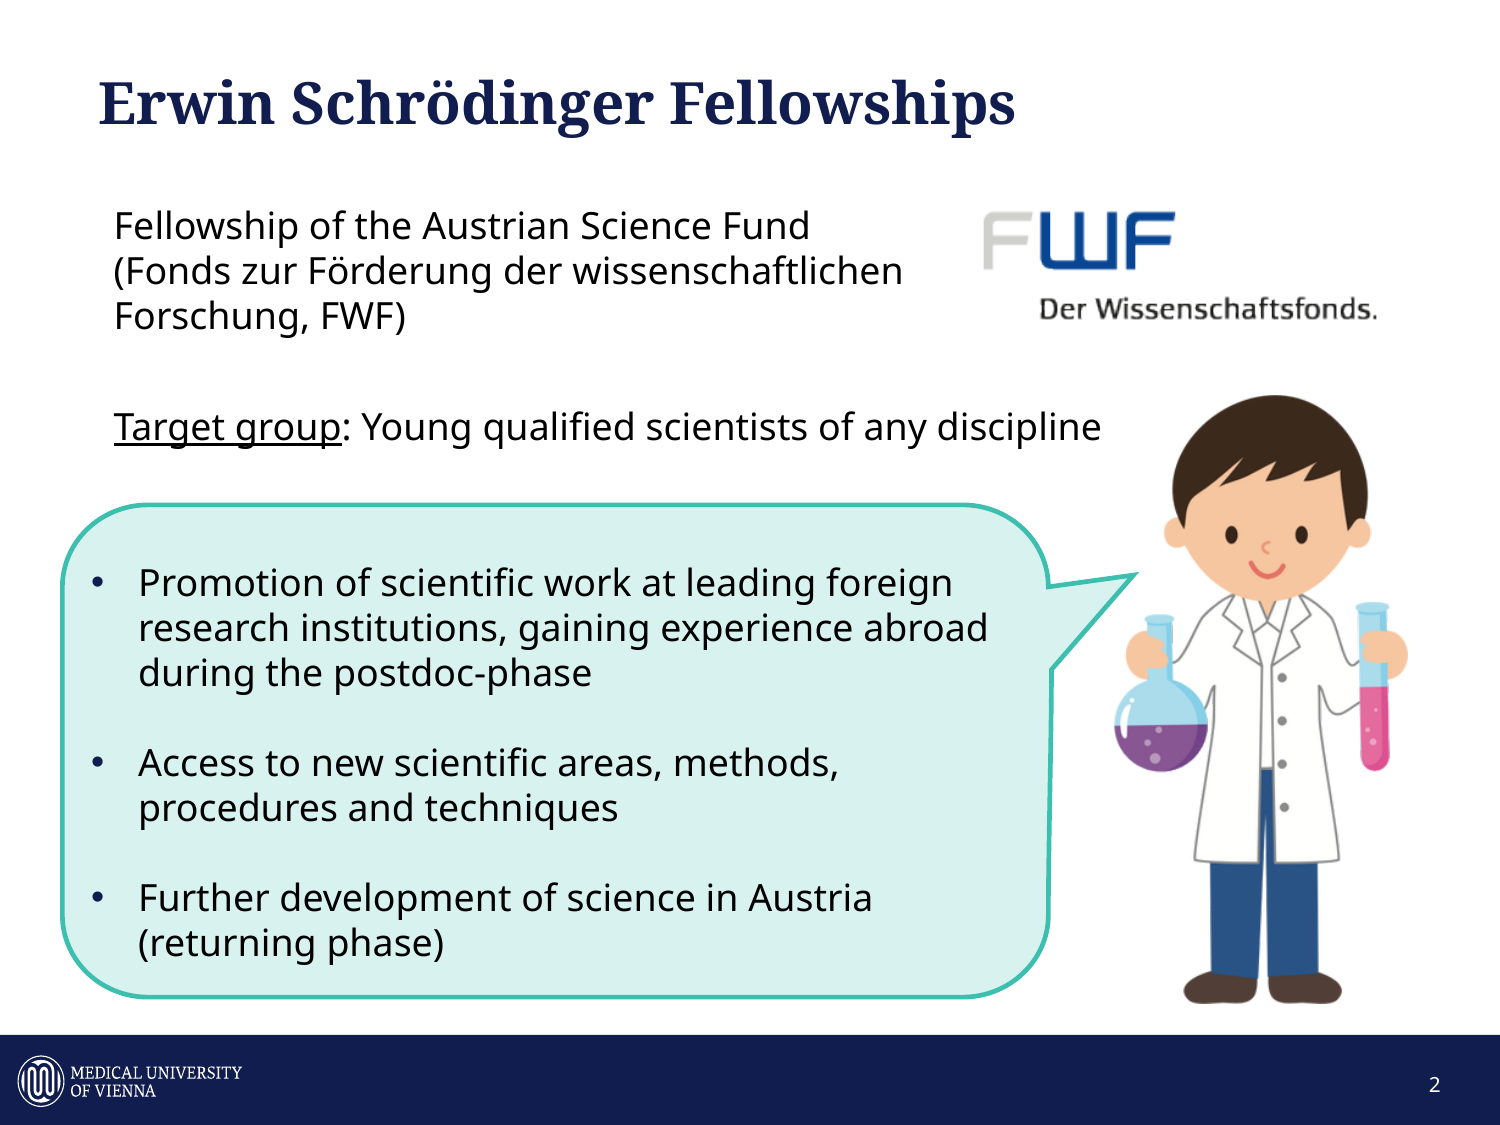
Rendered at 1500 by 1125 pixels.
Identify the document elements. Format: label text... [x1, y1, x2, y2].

title Erwin Schrödinger Fellowships [98, 62, 1397, 145]
slide_number 2 [1396, 1055, 1473, 1107]
picture [953, 177, 1397, 360]
text_box Fellowship of the Austrian Science Fund (Fonds zur Förderung der wissenschaftlichen Forschung, FWF) [98, 194, 953, 345]
text_box Target group: Young qualified scientists of any discipline [98, 395, 1114, 455]
picture [1114, 395, 1408, 1004]
text_box [61, 540, 76, 962]
text_box [1063, 576, 1114, 658]
text_box [84, 972, 1026, 999]
text_box Promotion of scientific work at leading foreign research institutions, gaining experience abroad during the postdoc-phase Access to new scientific areas, methods, procedures and techniques Further development of science in Austria (returning phase) [76, 506, 1063, 972]
